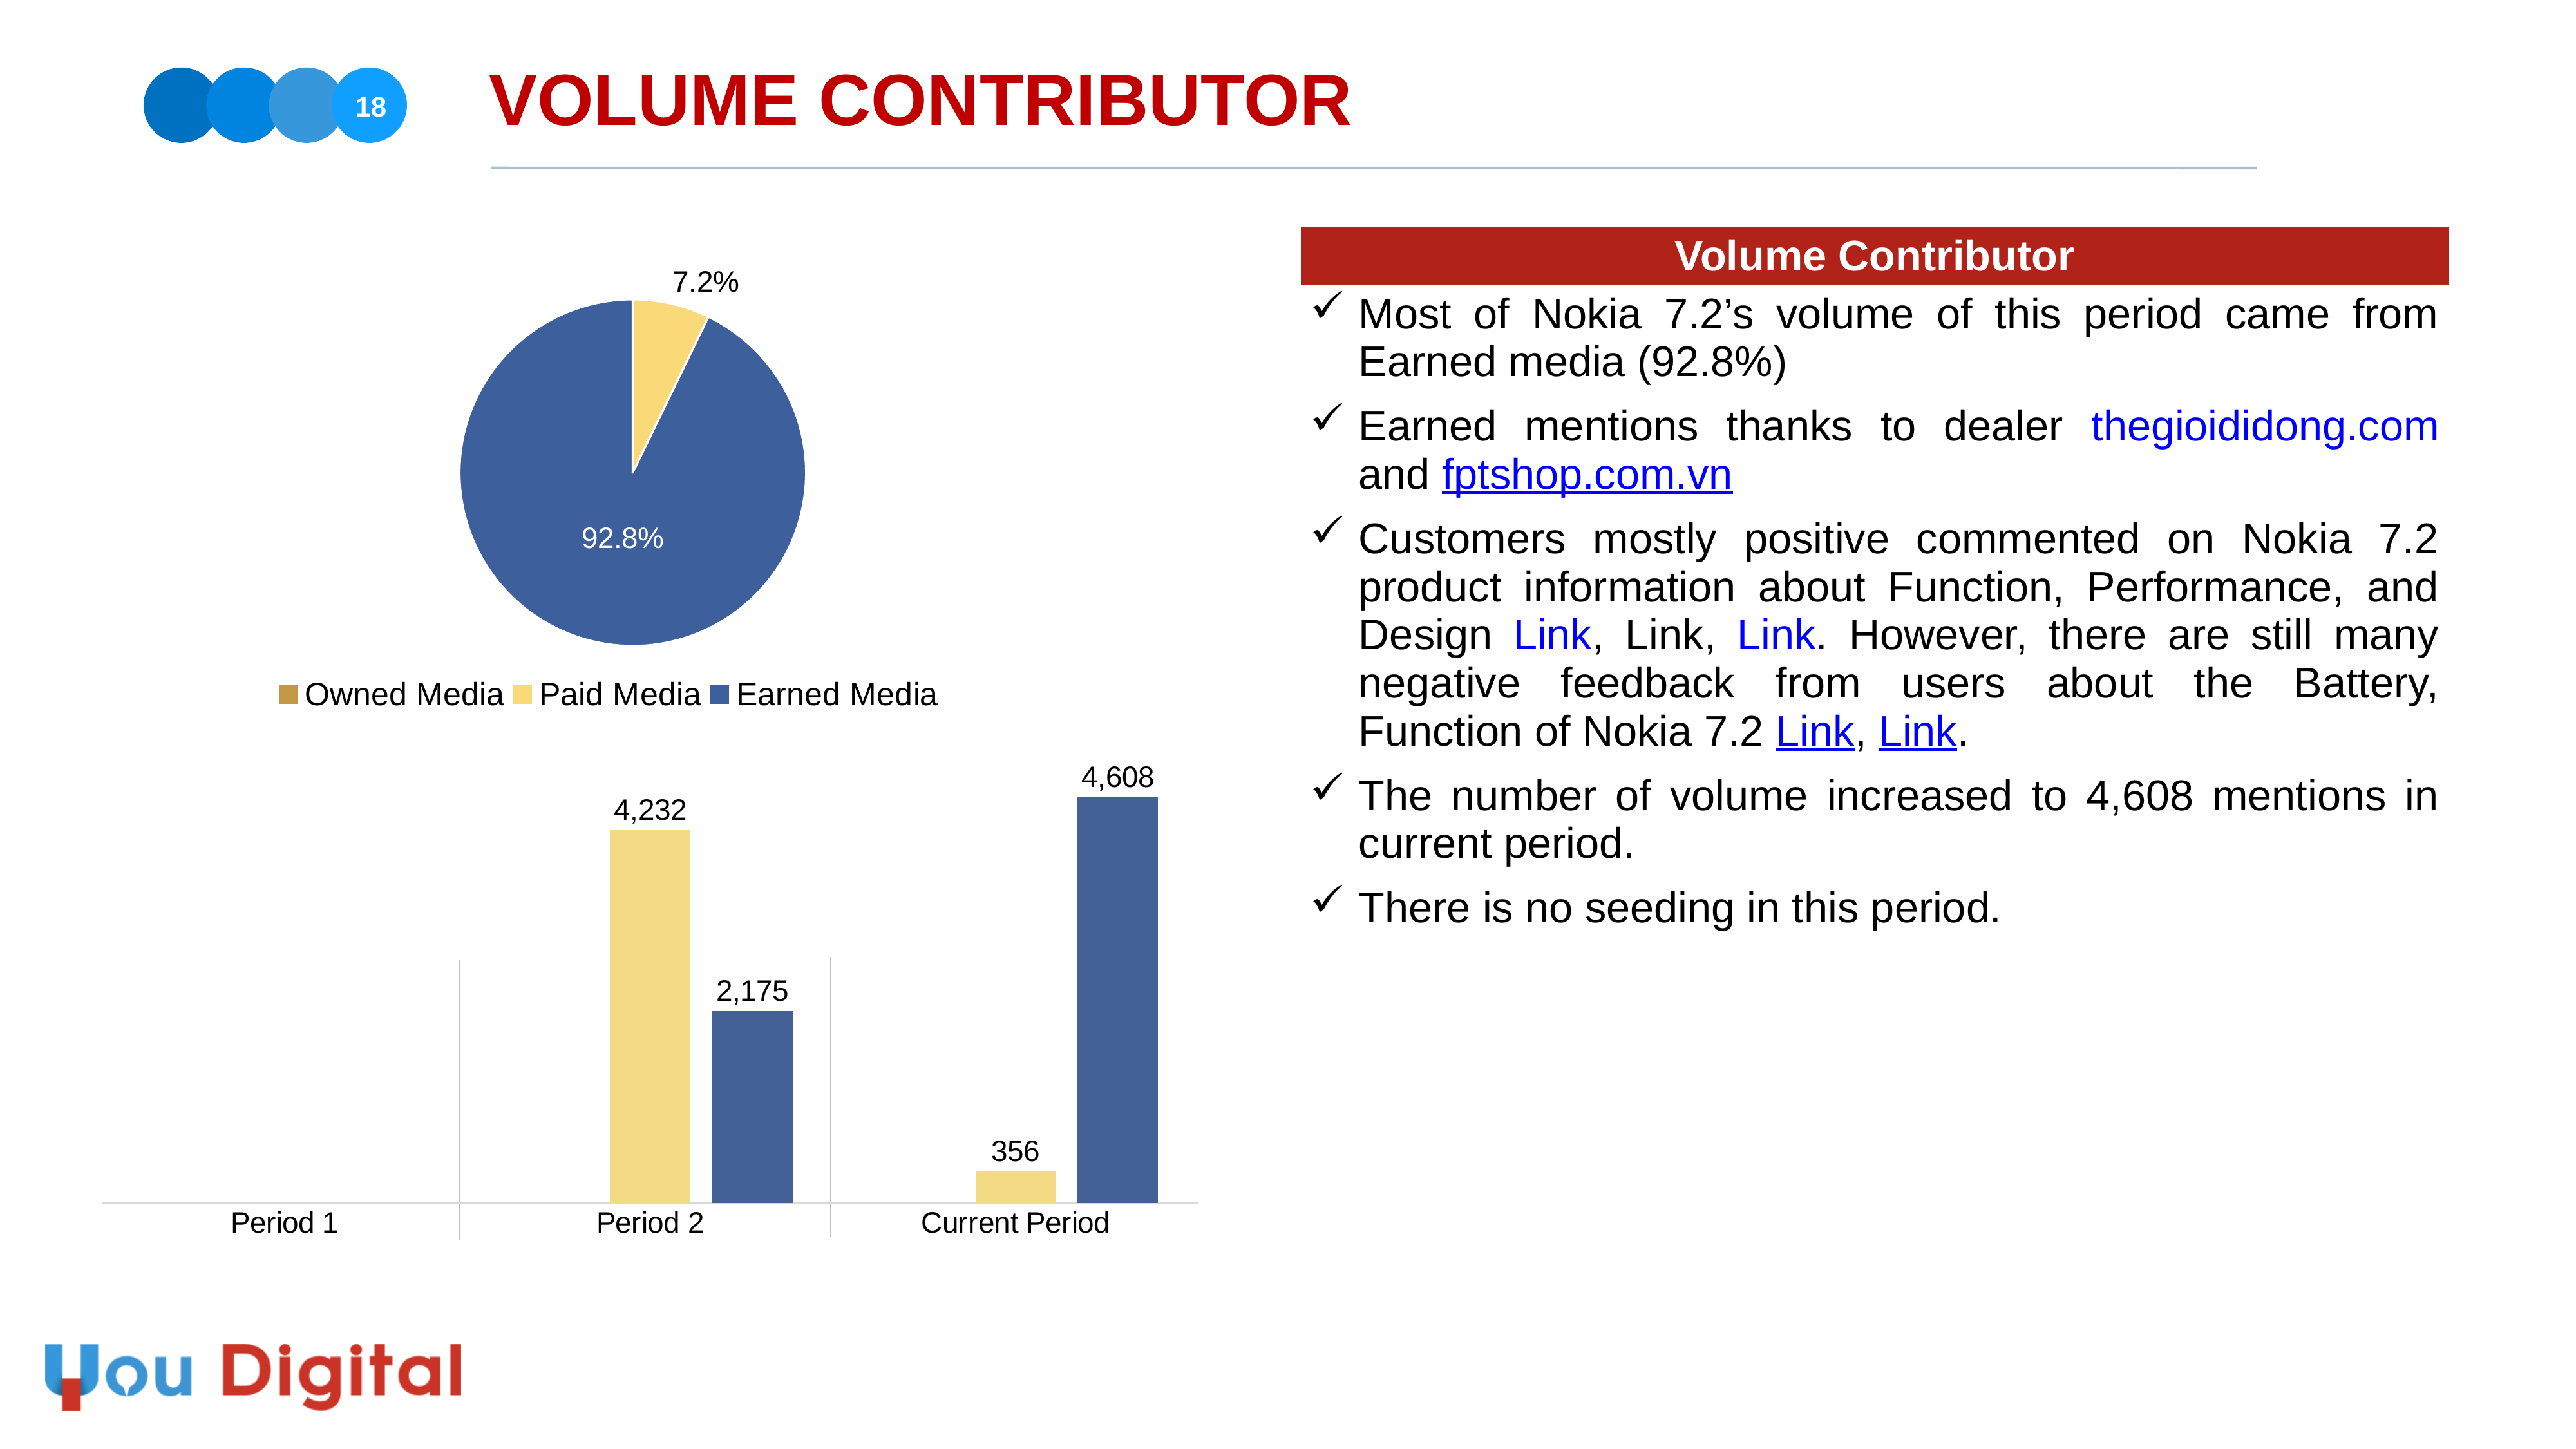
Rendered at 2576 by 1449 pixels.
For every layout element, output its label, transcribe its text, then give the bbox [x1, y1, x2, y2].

slide_number 18 [349, 82, 393, 129]
title VOLUME CONTRIBUTOR [483, 47, 2429, 167]
chart [79, 231, 1222, 1249]
picture [45, 1344, 461, 1411]
table_header Volume Contributor [1301, 227, 2449, 285]
table_cell Most of Nokia 7.2’s volume of this period came from Earned media (92.8%) Earned mentions thanks to dealer thegioididong.com and fptshop.com.vn Customers mostly positive commented on Nokia 7.2 product information about Function, Performance, and Design Link, Link, Link. However, there are still many negative feedback from users about the Battery, Function of Nokia 7.2 Link, Link. The number of volume increased to 4,608 mentions in current period. There is no seeding in this period. [1301, 285, 2449, 987]
